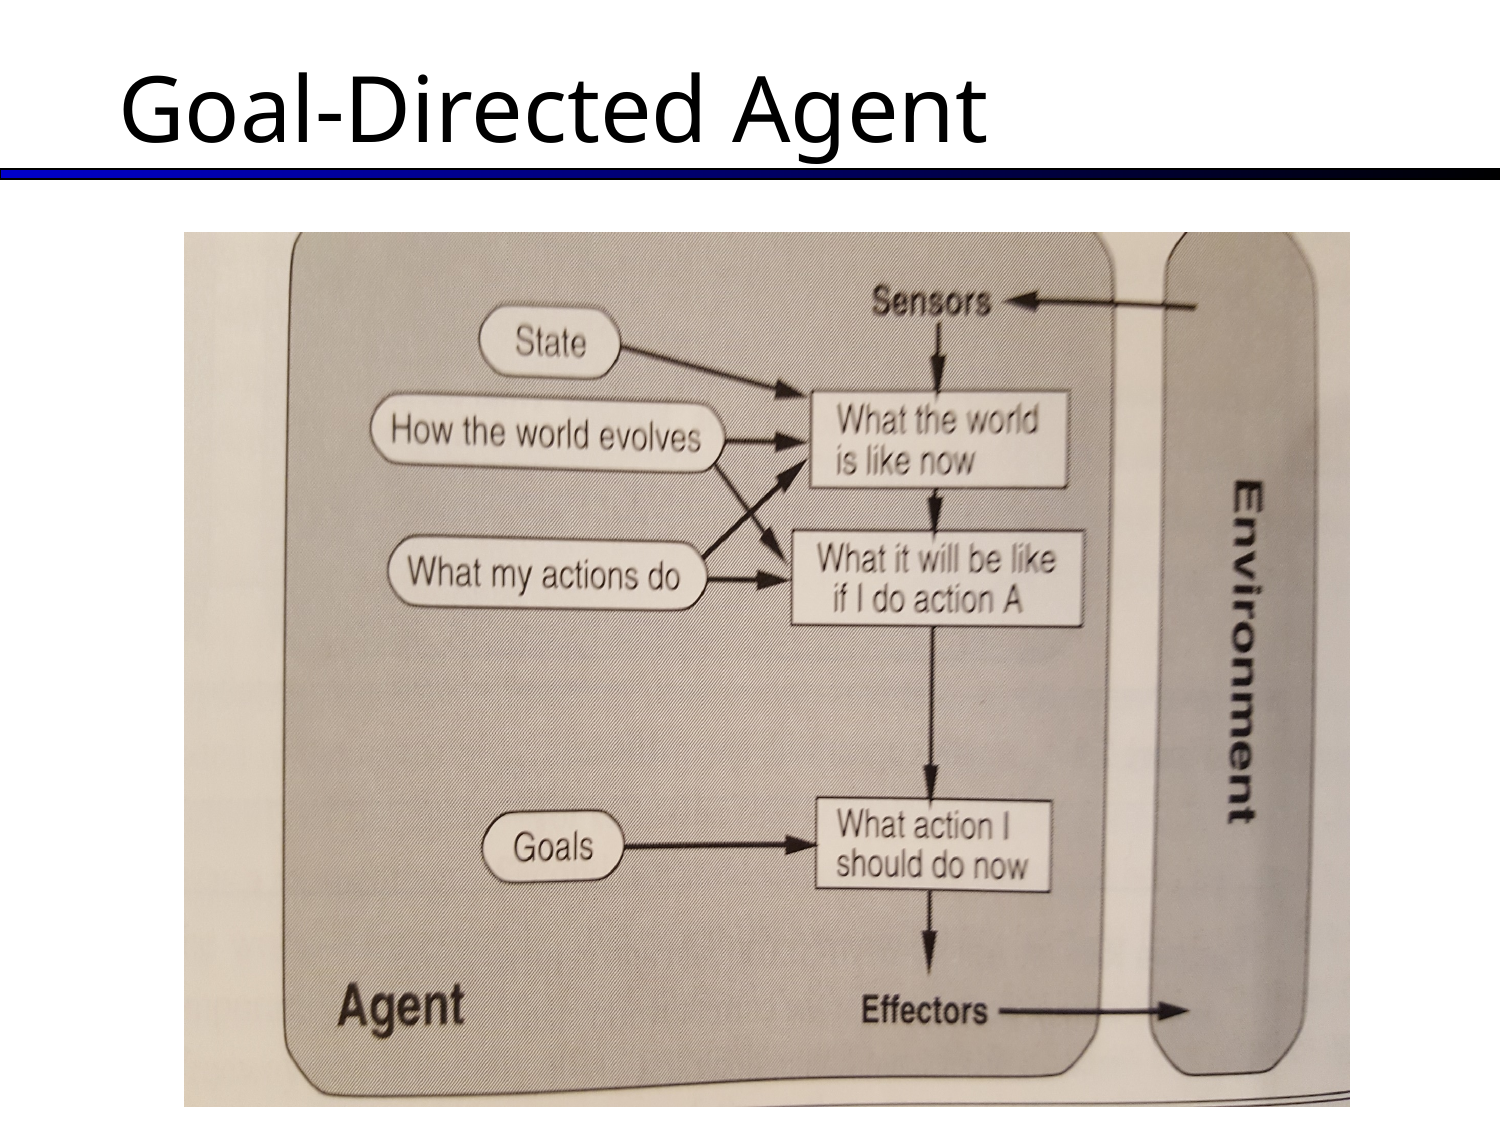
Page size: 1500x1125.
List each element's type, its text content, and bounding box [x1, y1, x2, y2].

title Goal-Directed Agent [103, 3, 1397, 222]
picture [184, 232, 1350, 1107]
